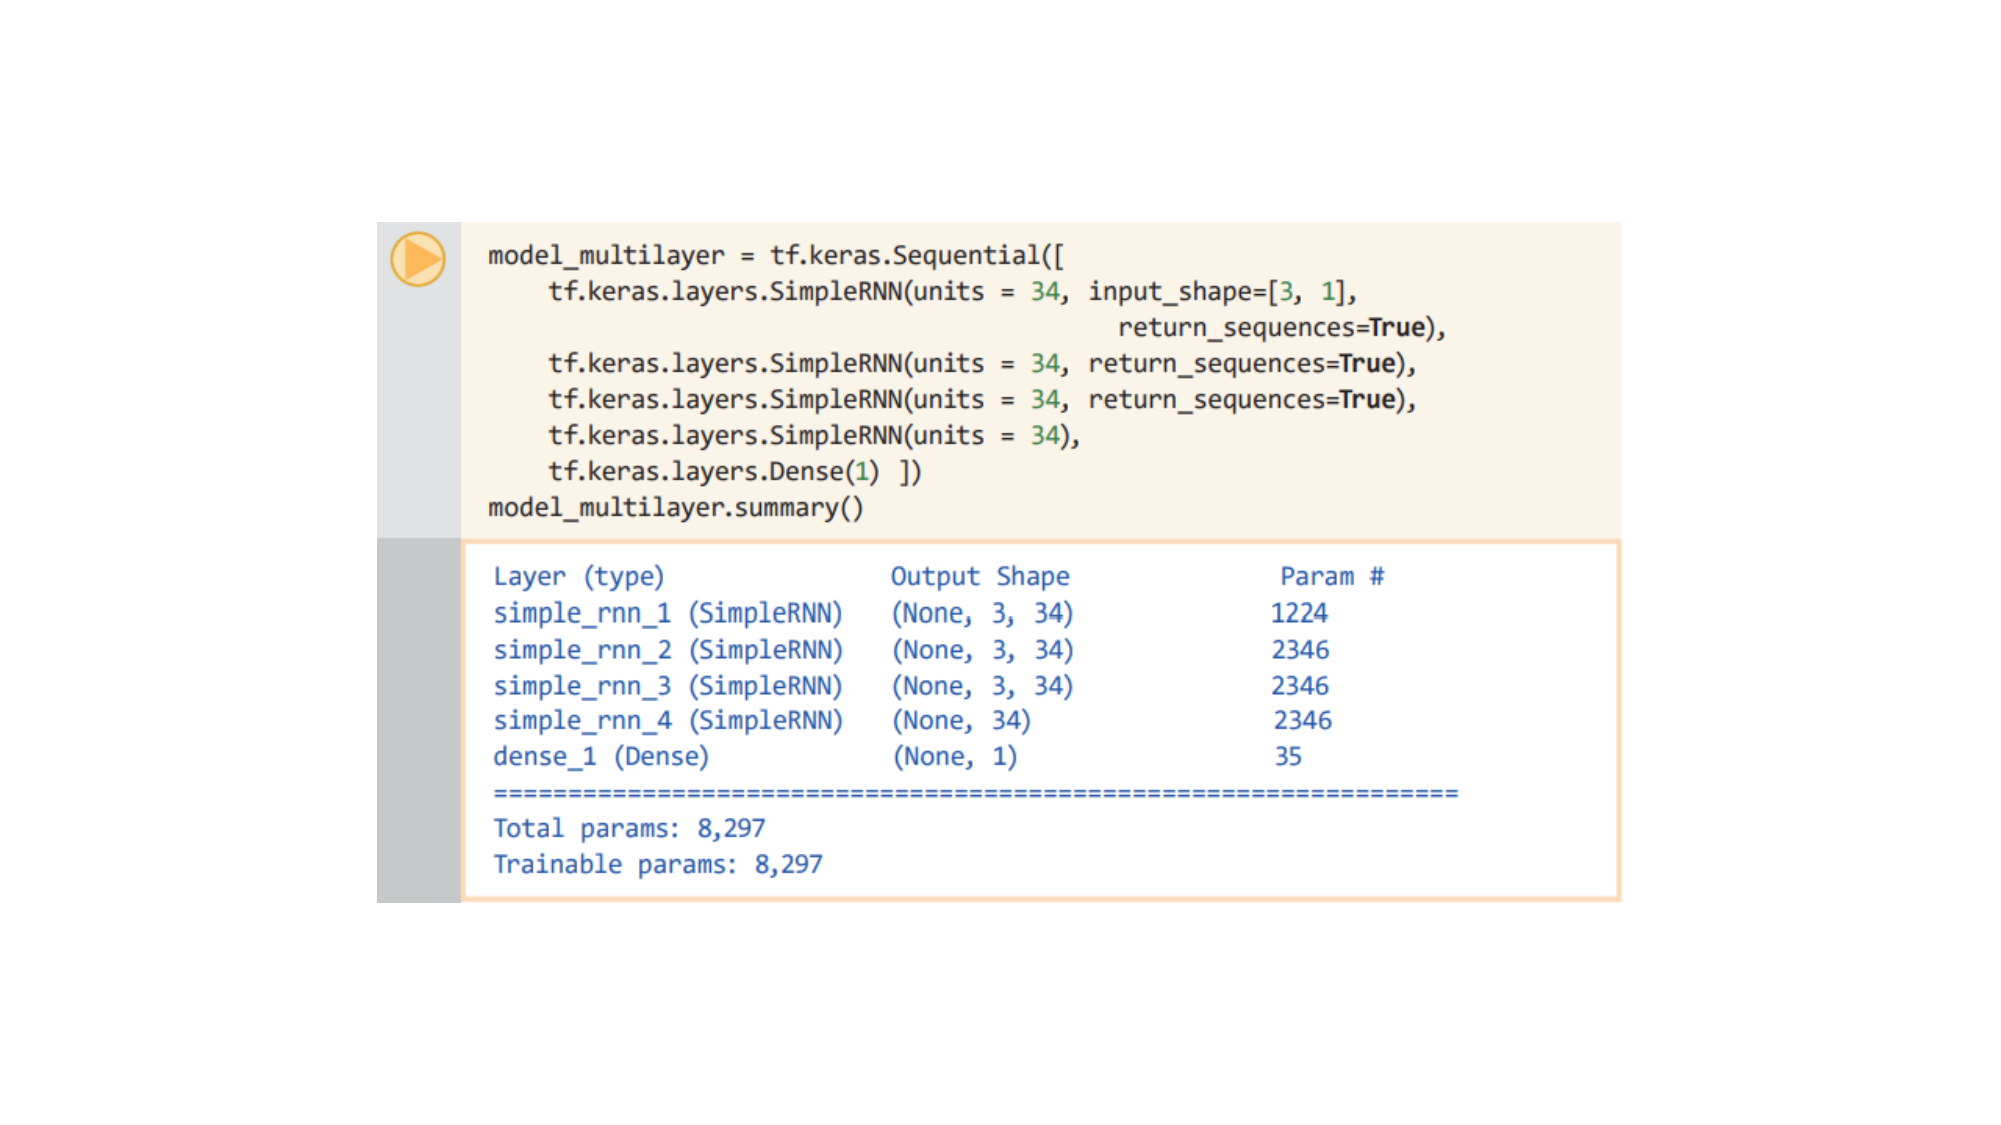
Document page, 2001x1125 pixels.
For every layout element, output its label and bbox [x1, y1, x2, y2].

picture [377, 222, 1623, 903]
